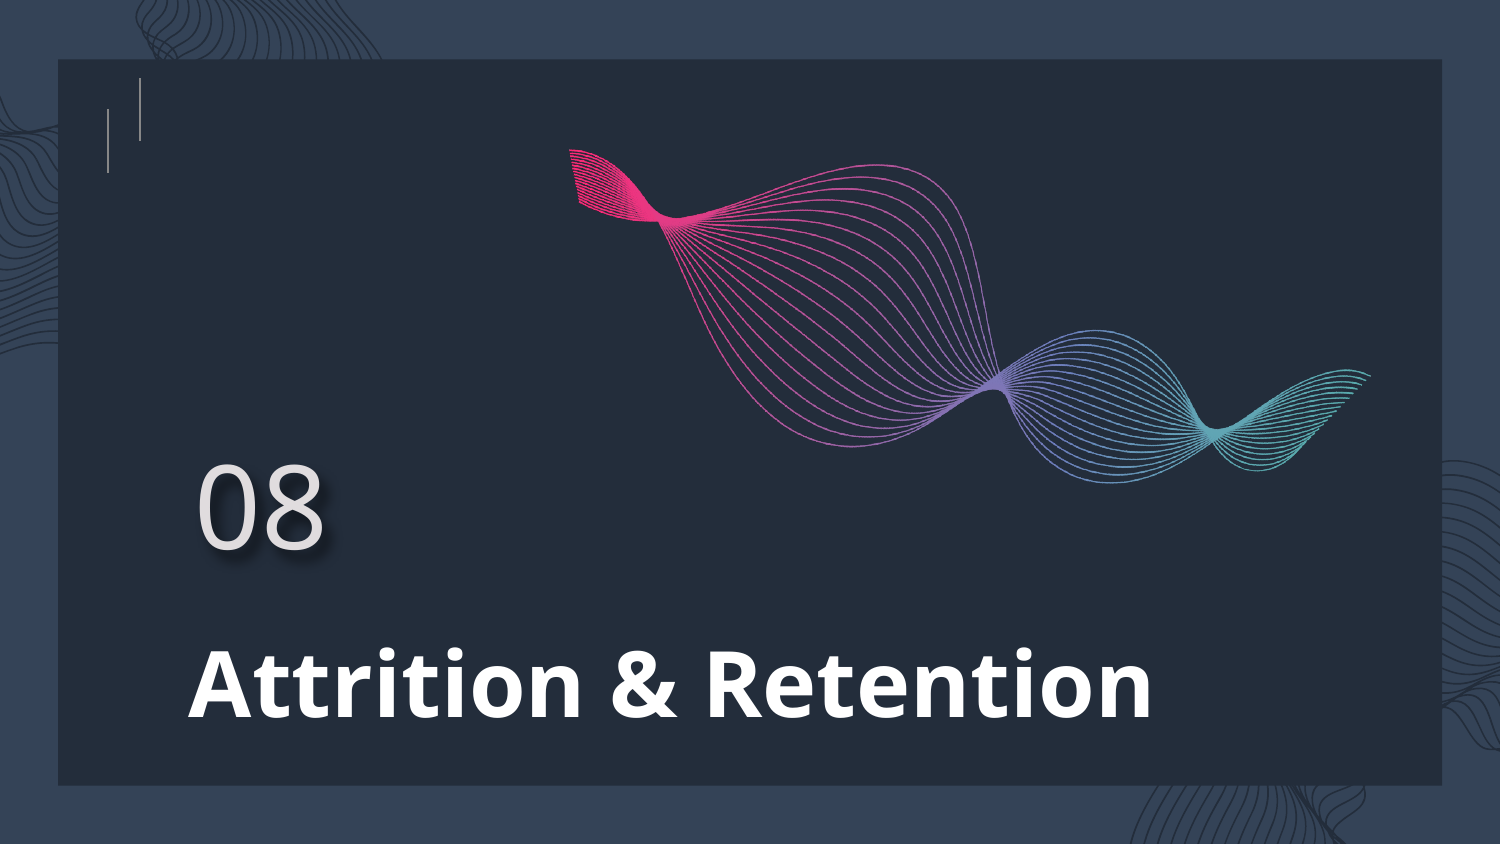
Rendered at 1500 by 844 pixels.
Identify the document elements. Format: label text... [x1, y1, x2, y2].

picture [503, 42, 1382, 624]
title 08 [156, 401, 367, 588]
title Attrition & Retention [143, 556, 1252, 751]
